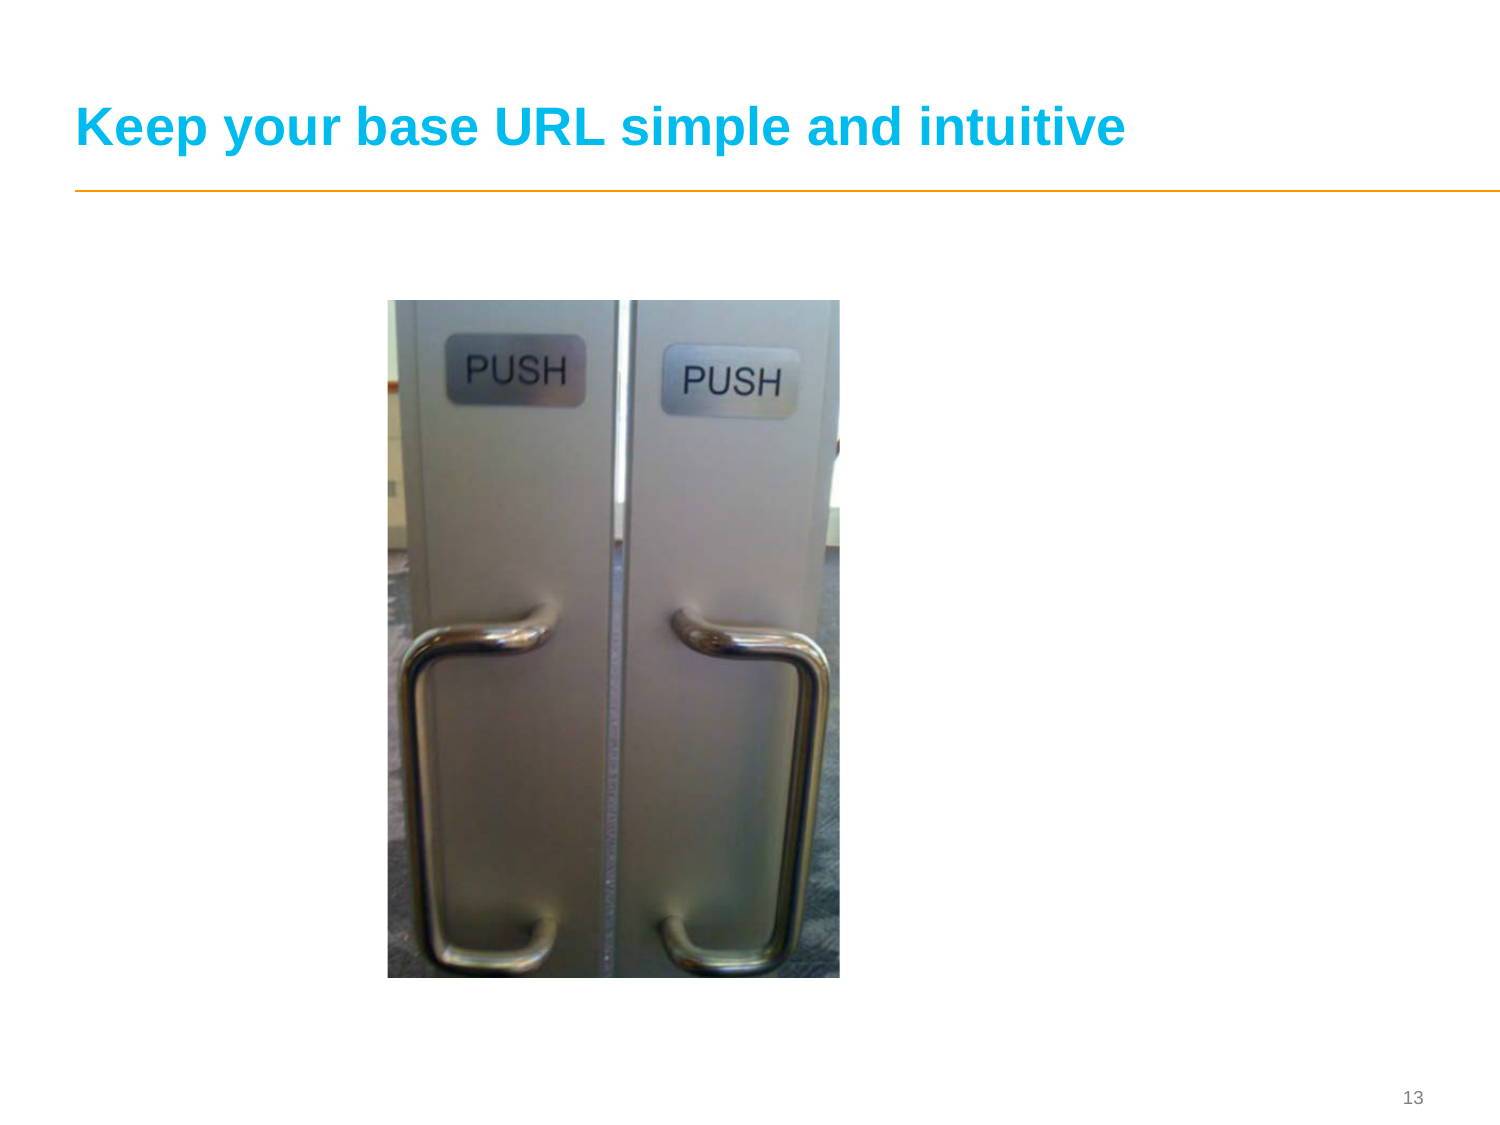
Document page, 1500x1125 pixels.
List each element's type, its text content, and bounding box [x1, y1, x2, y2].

title Keep your base URL simple and intuitive [75, 27, 1422, 157]
picture [387, 299, 840, 978]
